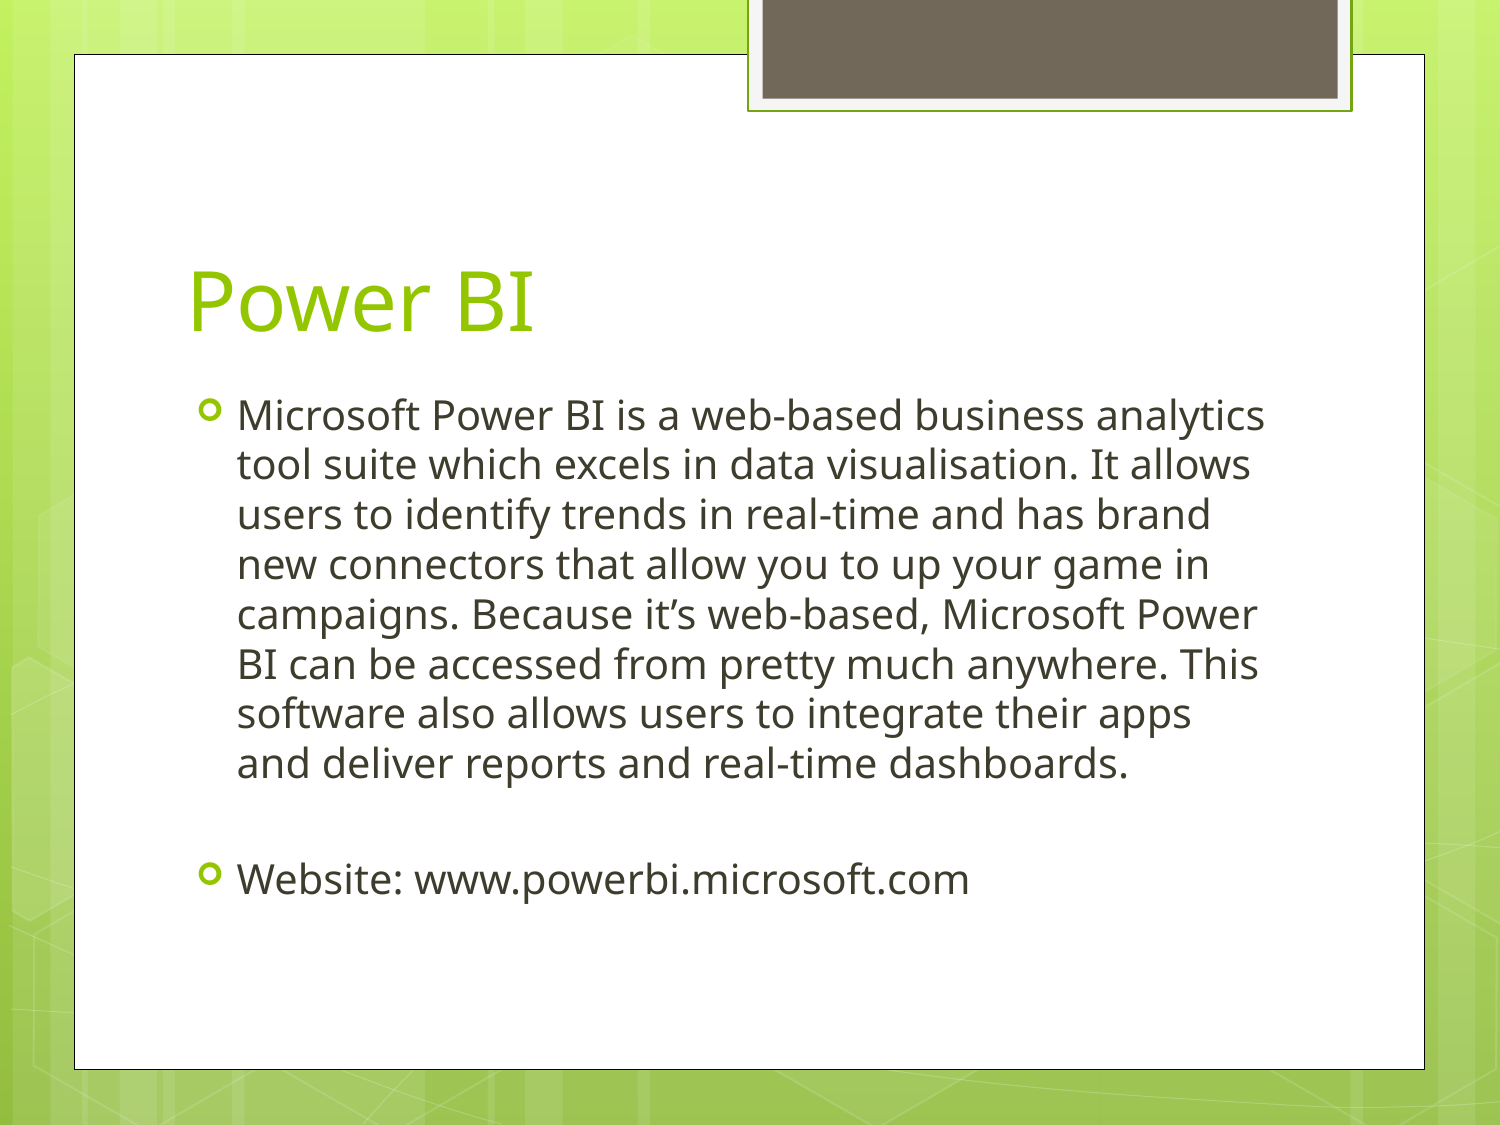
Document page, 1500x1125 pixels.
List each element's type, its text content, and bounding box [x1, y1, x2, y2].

title Power BI [171, 168, 1324, 357]
list Microsoft Power BI is a web-based business analytics tool suite which excels in data visualisation. It allows users to identify trends in real-time and has brand new connectors that allow you to up your game in campaigns. Because it’s web-based, Microsoft Power BI can be accessed from pretty much anywhere. This software also allows users to integrate their apps and deliver reports and real-time dashboards. Website: www.powerbi.microsoft.com [171, 381, 1283, 957]
